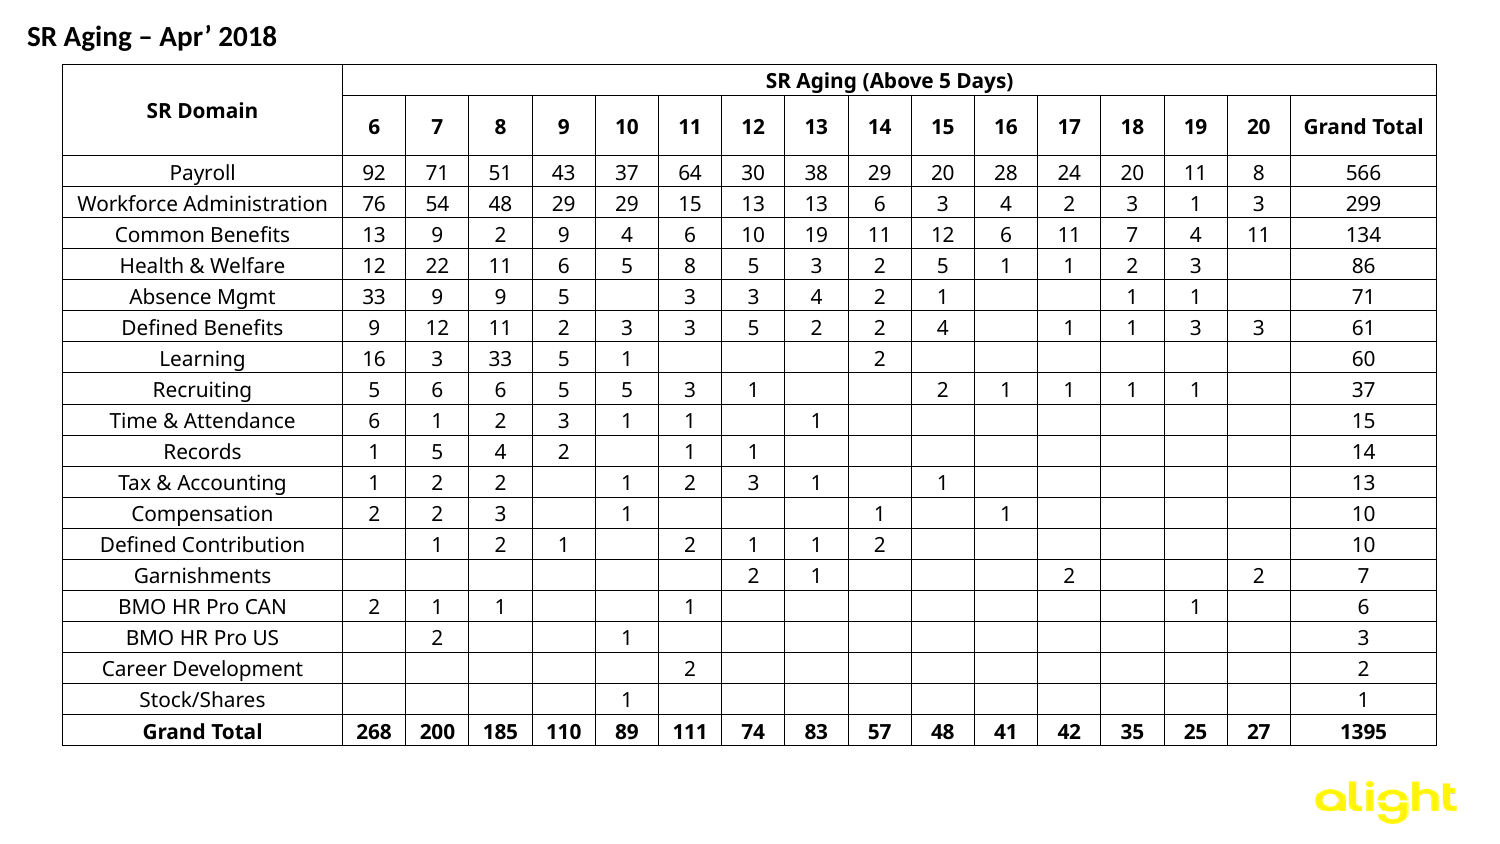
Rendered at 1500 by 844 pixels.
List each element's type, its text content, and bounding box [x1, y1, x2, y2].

table_cell 20 [1101, 156, 1164, 186]
table_cell 185 [469, 715, 532, 745]
table_cell 3 [1228, 187, 1290, 217]
table_cell 9 [469, 280, 532, 310]
table_cell [343, 653, 405, 683]
table_header SR Aging (Above 5 Days) [343, 65, 1436, 95]
table_cell 6 [659, 218, 721, 248]
table_cell [1228, 405, 1290, 435]
table_cell 60 [1291, 342, 1436, 372]
table_cell [596, 436, 658, 466]
table_cell 2 [659, 467, 721, 497]
table_cell [849, 405, 911, 435]
table_cell [533, 498, 595, 528]
table_cell [1038, 684, 1100, 714]
table_cell 5 [596, 373, 658, 404]
table_cell [722, 622, 784, 652]
table_cell [1228, 529, 1290, 559]
table_cell 11 [1165, 156, 1227, 186]
table_cell [975, 436, 1037, 466]
table_cell 20 [912, 156, 974, 186]
table_cell [975, 653, 1037, 683]
table_cell 30 [722, 156, 784, 186]
table_cell 11 [849, 218, 911, 248]
table_cell 2 [849, 249, 911, 279]
table_cell 4 [469, 436, 532, 466]
table_cell 86 [1291, 249, 1436, 279]
table_cell 1 [1165, 591, 1227, 621]
table_cell Stock/Shares [63, 684, 342, 714]
table_header SR Domain [63, 65, 342, 155]
table_cell [1101, 436, 1164, 466]
table_cell 5 [596, 249, 658, 279]
table_cell 12 [343, 249, 405, 279]
table_cell 61 [1291, 311, 1436, 341]
table_cell [1101, 342, 1164, 372]
table_cell 1 [722, 529, 784, 559]
table_cell [533, 622, 595, 652]
table_cell 2 [343, 498, 405, 528]
table_cell 29 [596, 187, 658, 217]
table_cell [1038, 467, 1100, 497]
table_cell [533, 467, 595, 497]
table_cell 2 [1101, 249, 1164, 279]
table_cell 2 [533, 311, 595, 341]
table_cell 33 [469, 342, 532, 372]
table_cell [785, 436, 848, 466]
table_cell [722, 405, 784, 435]
table_cell 6 [343, 96, 405, 155]
table_cell 2 [406, 498, 468, 528]
table_cell [406, 684, 468, 714]
table_cell [975, 560, 1037, 590]
table_cell [849, 373, 911, 404]
table_cell [1228, 591, 1290, 621]
table_cell Payroll [63, 156, 342, 186]
table_cell Records [63, 436, 342, 466]
table_cell 2 [1038, 560, 1100, 590]
table_cell [1228, 498, 1290, 528]
table_cell 7 [406, 96, 468, 155]
table_cell 15 [1291, 405, 1436, 435]
table_cell 1 [596, 498, 658, 528]
table_cell [975, 467, 1037, 497]
table_cell 83 [785, 715, 848, 745]
table_cell 2 [1228, 560, 1290, 590]
table_cell 2 [659, 529, 721, 559]
table_cell 4 [975, 187, 1037, 217]
table_cell [849, 467, 911, 497]
table_cell [722, 591, 784, 621]
table_cell 1 [1165, 280, 1227, 310]
table_cell 3 [1228, 311, 1290, 341]
table_cell [975, 591, 1037, 621]
table_cell 1 [343, 467, 405, 497]
table_cell 24 [1038, 156, 1100, 186]
table_cell 1 [975, 249, 1037, 279]
table_cell 43 [533, 156, 595, 186]
table_cell [533, 653, 595, 683]
table_cell [1101, 653, 1164, 683]
table_cell 3 [1165, 249, 1227, 279]
table_cell 6 [469, 373, 532, 404]
table_cell [1038, 622, 1100, 652]
table_cell 1 [1165, 373, 1227, 404]
table_cell Learning [63, 342, 342, 372]
table_cell [975, 529, 1037, 559]
table_cell 1 [469, 591, 532, 621]
table_cell 11 [1038, 218, 1100, 248]
table_cell 3 [722, 280, 784, 310]
table_cell 13 [722, 187, 784, 217]
table_cell 5 [533, 280, 595, 310]
table_cell 2 [849, 342, 911, 372]
table_cell Workforce Administration [63, 187, 342, 217]
table_cell 1 [343, 436, 405, 466]
table_cell 38 [785, 156, 848, 186]
table_cell 1 [406, 405, 468, 435]
table_cell [1038, 342, 1100, 372]
table_cell [1228, 280, 1290, 310]
table_cell [785, 373, 848, 404]
table_cell 6 [975, 218, 1037, 248]
table_cell 1 [975, 373, 1037, 404]
table_cell [533, 591, 595, 621]
table_cell [1228, 653, 1290, 683]
table_cell 1 [596, 684, 658, 714]
table_cell 1 [406, 529, 468, 559]
table_cell 12 [912, 218, 974, 248]
table_cell 1 [912, 280, 974, 310]
picture [1287, 759, 1486, 844]
table_cell 2 [912, 373, 974, 404]
table_cell 1 [849, 498, 911, 528]
table_cell 71 [1291, 280, 1436, 310]
table_cell 6 [849, 187, 911, 217]
table_cell 10 [722, 218, 784, 248]
table_cell [849, 653, 911, 683]
table_cell 18 [1101, 96, 1164, 155]
table_cell 10 [1291, 529, 1436, 559]
table_cell [1228, 436, 1290, 466]
table_cell [1101, 405, 1164, 435]
table_cell 1 [659, 405, 721, 435]
table_cell 7 [1101, 218, 1164, 248]
table_cell [1228, 622, 1290, 652]
table_cell 3 [659, 311, 721, 341]
table_cell 74 [722, 715, 784, 745]
table_cell [659, 622, 721, 652]
table_cell 92 [343, 156, 405, 186]
table_cell 3 [1165, 311, 1227, 341]
table_cell [1101, 560, 1164, 590]
table_cell 134 [1291, 218, 1436, 248]
table_cell 2 [659, 653, 721, 683]
table_cell 9 [533, 96, 595, 155]
table_cell 1 [785, 560, 848, 590]
table_cell [1101, 529, 1164, 559]
table_cell 111 [659, 715, 721, 745]
table_cell [1101, 467, 1164, 497]
table_cell [1165, 653, 1227, 683]
table_cell 35 [1101, 715, 1164, 745]
table_cell 2 [849, 311, 911, 341]
table_cell 15 [659, 187, 721, 217]
table_cell 27 [1228, 715, 1290, 745]
table_cell 7 [1291, 560, 1436, 590]
table_cell [1038, 498, 1100, 528]
table_cell 3 [596, 311, 658, 341]
table_cell 110 [533, 715, 595, 745]
table_cell [1101, 591, 1164, 621]
table_cell 5 [533, 373, 595, 404]
table_cell 3 [1291, 622, 1436, 652]
table_cell [1228, 684, 1290, 714]
table_cell [912, 405, 974, 435]
table_cell [469, 560, 532, 590]
table_cell [1038, 529, 1100, 559]
table_cell [1101, 622, 1164, 652]
table_cell [785, 684, 848, 714]
table_cell 1 [1165, 187, 1227, 217]
table_cell [912, 591, 974, 621]
table_cell [659, 560, 721, 590]
table_cell [785, 498, 848, 528]
table_cell 2 [469, 467, 532, 497]
table_cell 2 [406, 467, 468, 497]
table_cell [1038, 280, 1100, 310]
table_cell 6 [533, 249, 595, 279]
table_cell 3 [469, 498, 532, 528]
table_cell 13 [785, 187, 848, 217]
table_cell Grand Total [63, 715, 342, 745]
table_cell 1 [596, 342, 658, 372]
table_cell 14 [849, 96, 911, 155]
table_cell 22 [406, 249, 468, 279]
table_cell 1 [406, 591, 468, 621]
table_cell 1 [785, 405, 848, 435]
table_cell 11 [469, 311, 532, 341]
table_cell 16 [343, 342, 405, 372]
table_cell 4 [1165, 218, 1227, 248]
table_cell [1165, 498, 1227, 528]
table_cell [785, 342, 848, 372]
table_cell 1 [1101, 280, 1164, 310]
table_cell [469, 653, 532, 683]
table_cell [1038, 436, 1100, 466]
table_cell 6 [343, 405, 405, 435]
table_cell [343, 560, 405, 590]
table_cell [1101, 684, 1164, 714]
table_cell 28 [975, 156, 1037, 186]
table_cell 3 [912, 187, 974, 217]
table_cell 16 [975, 96, 1037, 155]
table_cell 4 [785, 280, 848, 310]
table_cell [975, 622, 1037, 652]
table_cell [975, 684, 1037, 714]
table_cell Recruiting [63, 373, 342, 404]
table_cell Garnishments [63, 560, 342, 590]
table_cell 76 [343, 187, 405, 217]
table_cell 1 [785, 467, 848, 497]
table_cell 1 [659, 591, 721, 621]
table_cell [1165, 622, 1227, 652]
table_cell 200 [406, 715, 468, 745]
table_cell [1165, 560, 1227, 590]
table_cell [975, 405, 1037, 435]
table_cell 15 [912, 96, 974, 155]
table_cell 2 [469, 405, 532, 435]
table_cell 2 [849, 529, 911, 559]
table_cell [849, 591, 911, 621]
table_cell 13 [343, 218, 405, 248]
table_cell [912, 436, 974, 466]
table_cell Defined Benefits [63, 311, 342, 341]
table_cell [849, 684, 911, 714]
table_cell 14 [1291, 436, 1436, 466]
table_cell [785, 653, 848, 683]
table_cell Tax & Accounting [63, 467, 342, 497]
table_cell [659, 684, 721, 714]
table_cell 8 [1228, 156, 1290, 186]
table_cell 8 [659, 249, 721, 279]
table_cell 1 [596, 622, 658, 652]
table_cell [975, 311, 1037, 341]
table_cell [722, 498, 784, 528]
table_cell 1 [1101, 373, 1164, 404]
table_cell [406, 560, 468, 590]
table_cell 71 [406, 156, 468, 186]
table_cell [785, 591, 848, 621]
table_cell 19 [1165, 96, 1227, 155]
table_cell 37 [1291, 373, 1436, 404]
table_cell [975, 342, 1037, 372]
table_cell 2 [469, 218, 532, 248]
table_cell Defined Contribution [63, 529, 342, 559]
table_cell 6 [406, 373, 468, 404]
table_cell 3 [406, 342, 468, 372]
table_cell [1038, 591, 1100, 621]
table_cell 19 [785, 218, 848, 248]
table_cell 20 [1228, 96, 1290, 155]
table_cell [849, 436, 911, 466]
table_cell Grand Total [1291, 96, 1436, 155]
table_cell [1038, 405, 1100, 435]
table_cell [469, 684, 532, 714]
table_cell [785, 622, 848, 652]
table_cell [722, 342, 784, 372]
table_cell 5 [406, 436, 468, 466]
table_cell Health & Welfare [63, 249, 342, 279]
table_cell 268 [343, 715, 405, 745]
table_cell 4 [596, 218, 658, 248]
table_cell 9 [406, 280, 468, 310]
table_cell [975, 280, 1037, 310]
table_cell 4 [912, 311, 974, 341]
table_cell 299 [1291, 187, 1436, 217]
table_cell 33 [343, 280, 405, 310]
table_cell [469, 622, 532, 652]
table_cell 5 [343, 373, 405, 404]
table_cell [912, 342, 974, 372]
table_cell BMO HR Pro US [63, 622, 342, 652]
table_cell 1 [722, 436, 784, 466]
table_cell Absence Mgmt [63, 280, 342, 310]
table_cell 57 [849, 715, 911, 745]
table_cell 5 [912, 249, 974, 279]
table_cell [1228, 249, 1290, 279]
table_cell 2 [469, 529, 532, 559]
table_cell [596, 560, 658, 590]
table_cell 1 [596, 405, 658, 435]
table_cell 1 [533, 529, 595, 559]
table_cell [1165, 467, 1227, 497]
table_cell 1 [1038, 311, 1100, 341]
table_cell 2 [1291, 653, 1436, 683]
table_cell [912, 653, 974, 683]
table_cell [533, 560, 595, 590]
table_cell 5 [533, 342, 595, 372]
table_cell [343, 529, 405, 559]
table_cell 1 [975, 498, 1037, 528]
table_cell [343, 622, 405, 652]
table_cell BMO HR Pro CAN [63, 591, 342, 621]
table_cell [1165, 342, 1227, 372]
table_cell [722, 684, 784, 714]
table_cell 9 [406, 218, 468, 248]
table_cell 51 [469, 156, 532, 186]
table_cell [912, 560, 974, 590]
table_cell 11 [659, 96, 721, 155]
table_cell [1038, 653, 1100, 683]
table_cell 42 [1038, 715, 1100, 745]
table_cell 3 [533, 405, 595, 435]
table_cell 9 [343, 311, 405, 341]
table_cell 9 [533, 218, 595, 248]
table_cell 54 [406, 187, 468, 217]
table_cell [1165, 529, 1227, 559]
table_cell 2 [722, 560, 784, 590]
table_cell 3 [722, 467, 784, 497]
table_cell 3 [785, 249, 848, 279]
table_cell 1 [912, 467, 974, 497]
table_cell 2 [849, 280, 911, 310]
table_cell 48 [469, 187, 532, 217]
table_cell 1395 [1291, 715, 1436, 745]
table_cell 10 [1291, 498, 1436, 528]
table_cell Career Development [63, 653, 342, 683]
table_cell [849, 560, 911, 590]
table_cell [596, 591, 658, 621]
table_cell [659, 498, 721, 528]
table_cell 25 [1165, 715, 1227, 745]
table_cell 1 [1101, 311, 1164, 341]
table_cell 8 [469, 96, 532, 155]
table_cell 29 [533, 187, 595, 217]
table_cell 1 [1038, 373, 1100, 404]
table_cell 41 [975, 715, 1037, 745]
table_cell [1101, 498, 1164, 528]
table_cell [849, 622, 911, 652]
table_cell 2 [785, 311, 848, 341]
table_cell 1 [659, 436, 721, 466]
table_cell [343, 684, 405, 714]
table_cell 10 [596, 96, 658, 155]
table_cell Compensation [63, 498, 342, 528]
table_cell [722, 653, 784, 683]
table_cell 89 [596, 715, 658, 745]
table_cell [596, 280, 658, 310]
table_cell 64 [659, 156, 721, 186]
table_cell [1228, 342, 1290, 372]
table_cell 2 [406, 622, 468, 652]
table_cell 5 [722, 249, 784, 279]
table_cell 6 [1291, 591, 1436, 621]
table_cell [533, 684, 595, 714]
table_cell [912, 622, 974, 652]
table_cell 566 [1291, 156, 1436, 186]
table_cell Time & Attendance [63, 405, 342, 435]
table_cell [912, 498, 974, 528]
table_cell 11 [1228, 218, 1290, 248]
table_cell 13 [785, 96, 848, 155]
text_box SR Aging – Apr’ 2018 [26, 0, 1377, 59]
table_cell 3 [659, 280, 721, 310]
table_cell 13 [1291, 467, 1436, 497]
table_cell 12 [406, 311, 468, 341]
table_cell [1228, 467, 1290, 497]
table_cell Common Benefits [63, 218, 342, 248]
table_cell 2 [343, 591, 405, 621]
table_cell [1165, 684, 1227, 714]
table_cell 1 [1038, 249, 1100, 279]
table_cell 1 [1291, 684, 1436, 714]
table_cell [406, 653, 468, 683]
table_cell [912, 684, 974, 714]
table_cell 12 [722, 96, 784, 155]
table_cell 37 [596, 156, 658, 186]
table_cell 3 [659, 373, 721, 404]
table_cell [1165, 436, 1227, 466]
table_cell [659, 342, 721, 372]
table_cell 11 [469, 249, 532, 279]
table_cell [1228, 373, 1290, 404]
table_cell [596, 653, 658, 683]
table_cell 48 [912, 715, 974, 745]
table_cell 1 [785, 529, 848, 559]
table_cell 1 [596, 467, 658, 497]
table_cell [596, 529, 658, 559]
table_cell 2 [1038, 187, 1100, 217]
table_cell 29 [849, 156, 911, 186]
table_cell 5 [722, 311, 784, 341]
table_cell 17 [1038, 96, 1100, 155]
table_cell [1165, 405, 1227, 435]
table_cell 1 [722, 373, 784, 404]
table_cell [912, 529, 974, 559]
table_cell 3 [1101, 187, 1164, 217]
table_cell 2 [533, 436, 595, 466]
